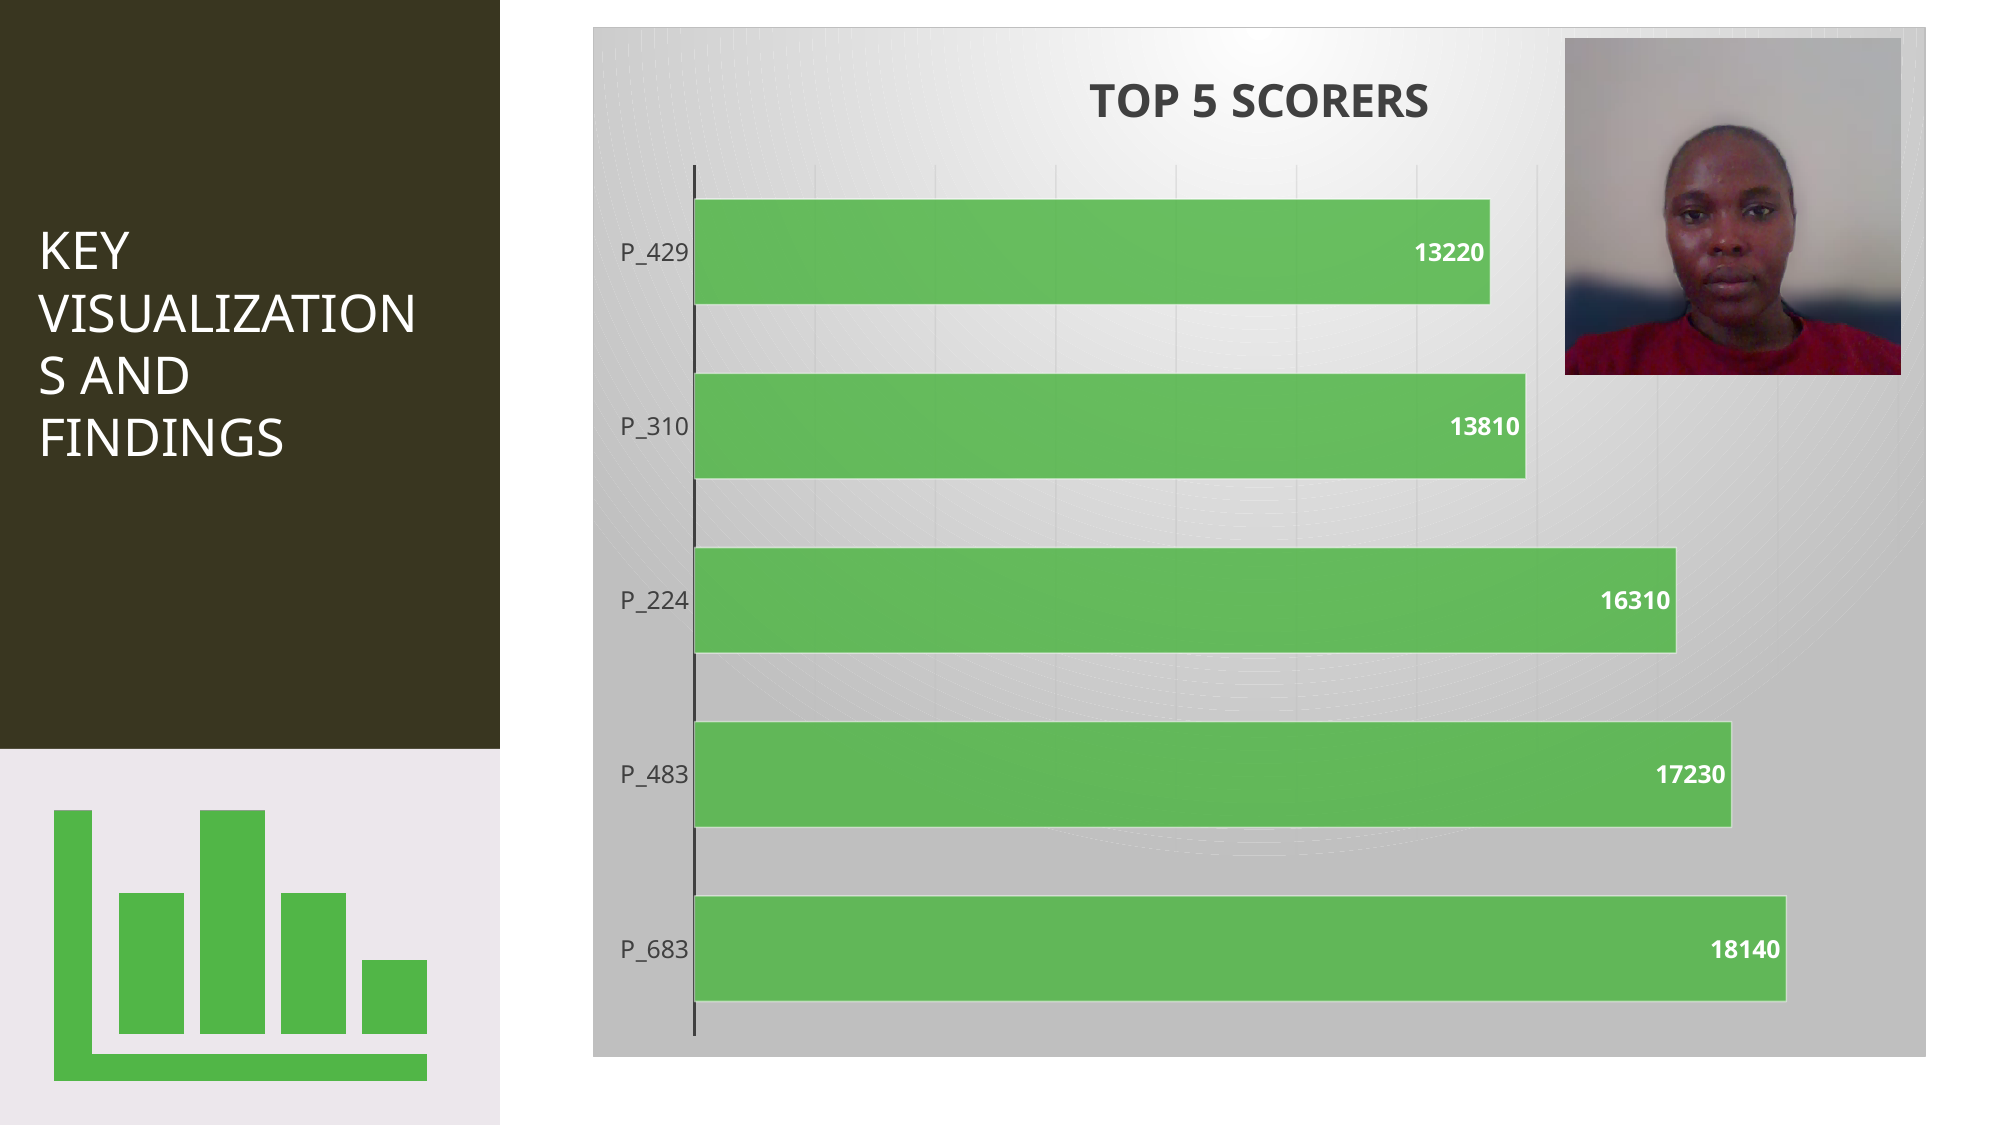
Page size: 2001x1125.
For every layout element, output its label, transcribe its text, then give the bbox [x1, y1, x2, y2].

picture [0, 757, 500, 1125]
title KEY VISUALIZATIONS AND FINDINGS [23, 65, 456, 683]
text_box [1564, 37, 1902, 376]
text_box [0, 0, 501, 751]
text_box [500, 0, 2000, 1125]
chart [592, 26, 1926, 1058]
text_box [0, 748, 500, 757]
